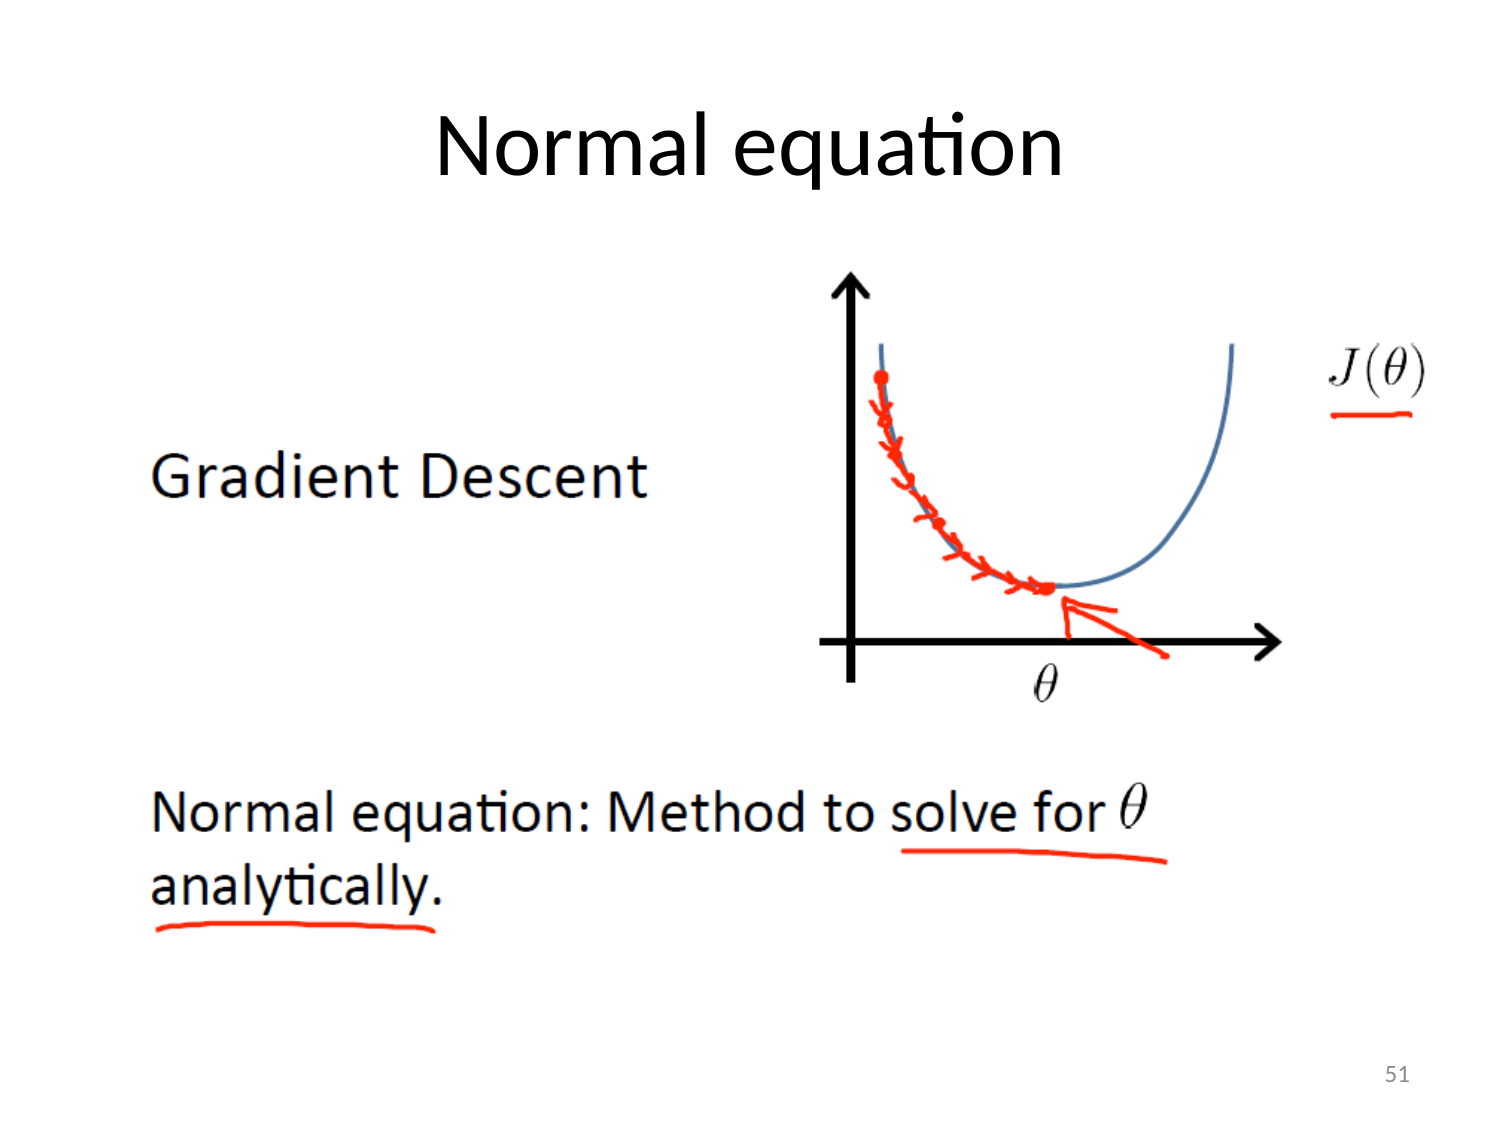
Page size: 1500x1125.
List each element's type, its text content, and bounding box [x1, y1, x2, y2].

slide_number 51 [1074, 1042, 1425, 1103]
picture [74, 212, 1496, 984]
title Normal equation [75, 45, 1425, 210]
